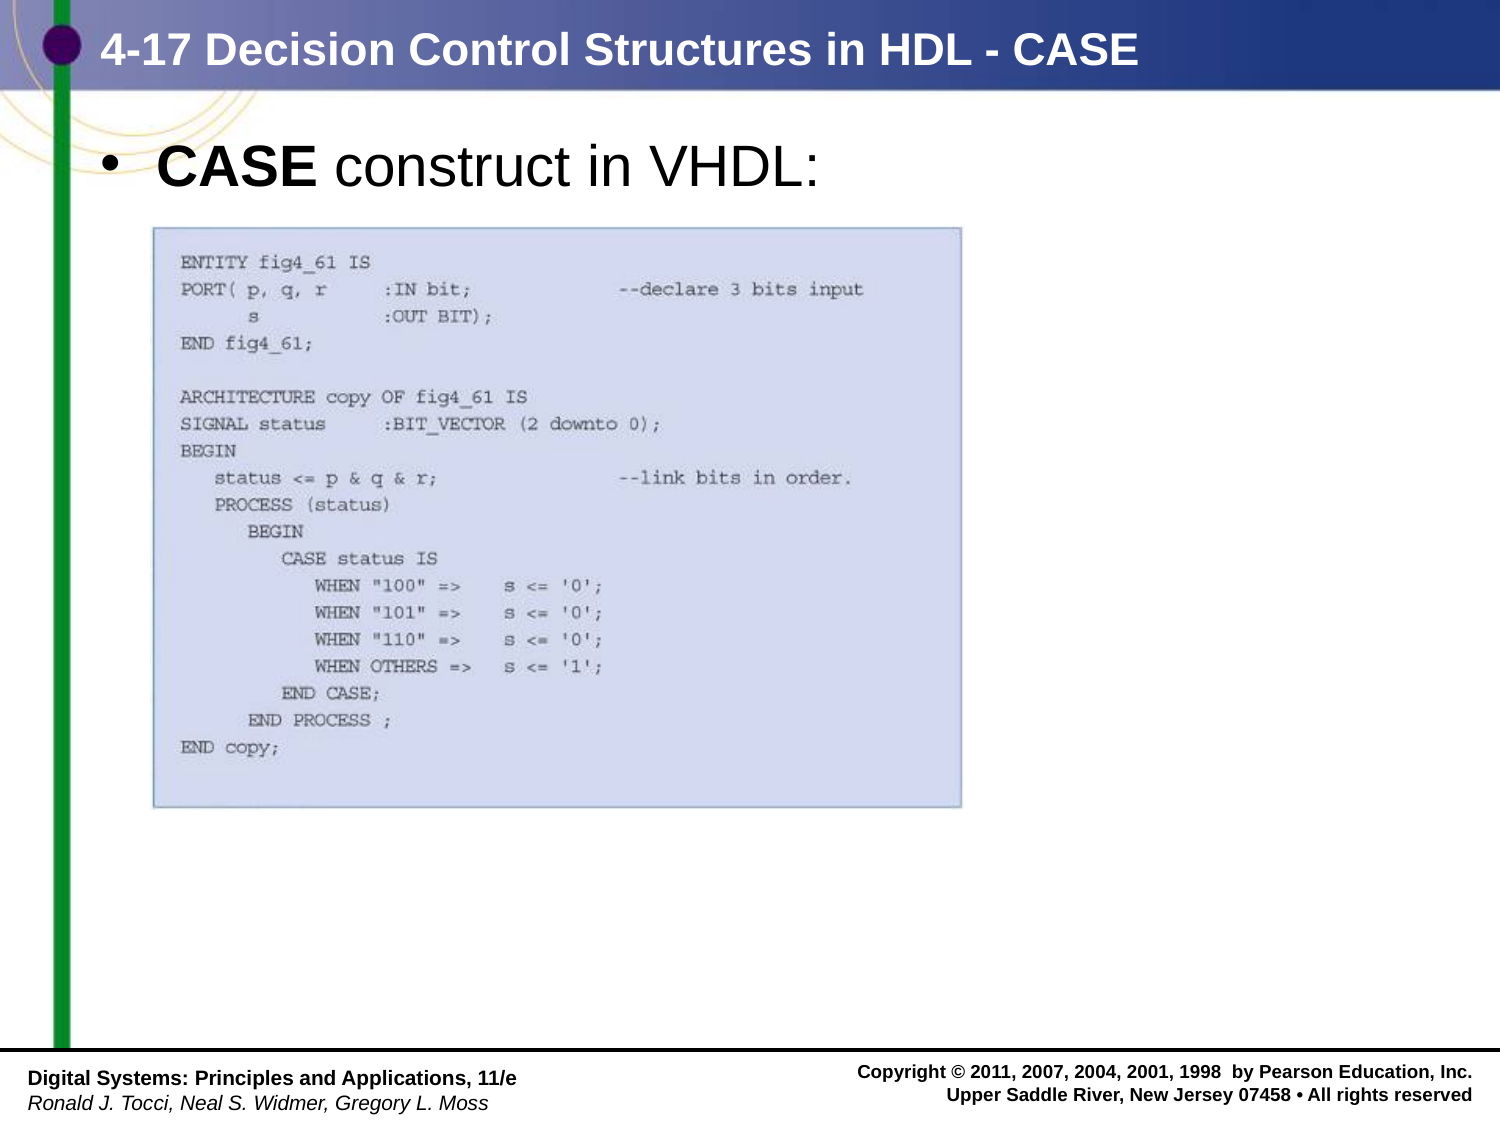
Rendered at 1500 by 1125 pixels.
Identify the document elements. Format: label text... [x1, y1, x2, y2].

title 4-17 Decision Control Structures in HDL - CASE [85, 11, 1481, 112]
list CASE construct in VHDL: [85, 120, 1483, 1025]
picture [0, 0, 1500, 1048]
text_box Digital Systems: Principles and Applications, 11/e Ronald J. Tocci, Neal S. Widmer, Gregory L. Moss [12, 1046, 575, 1122]
